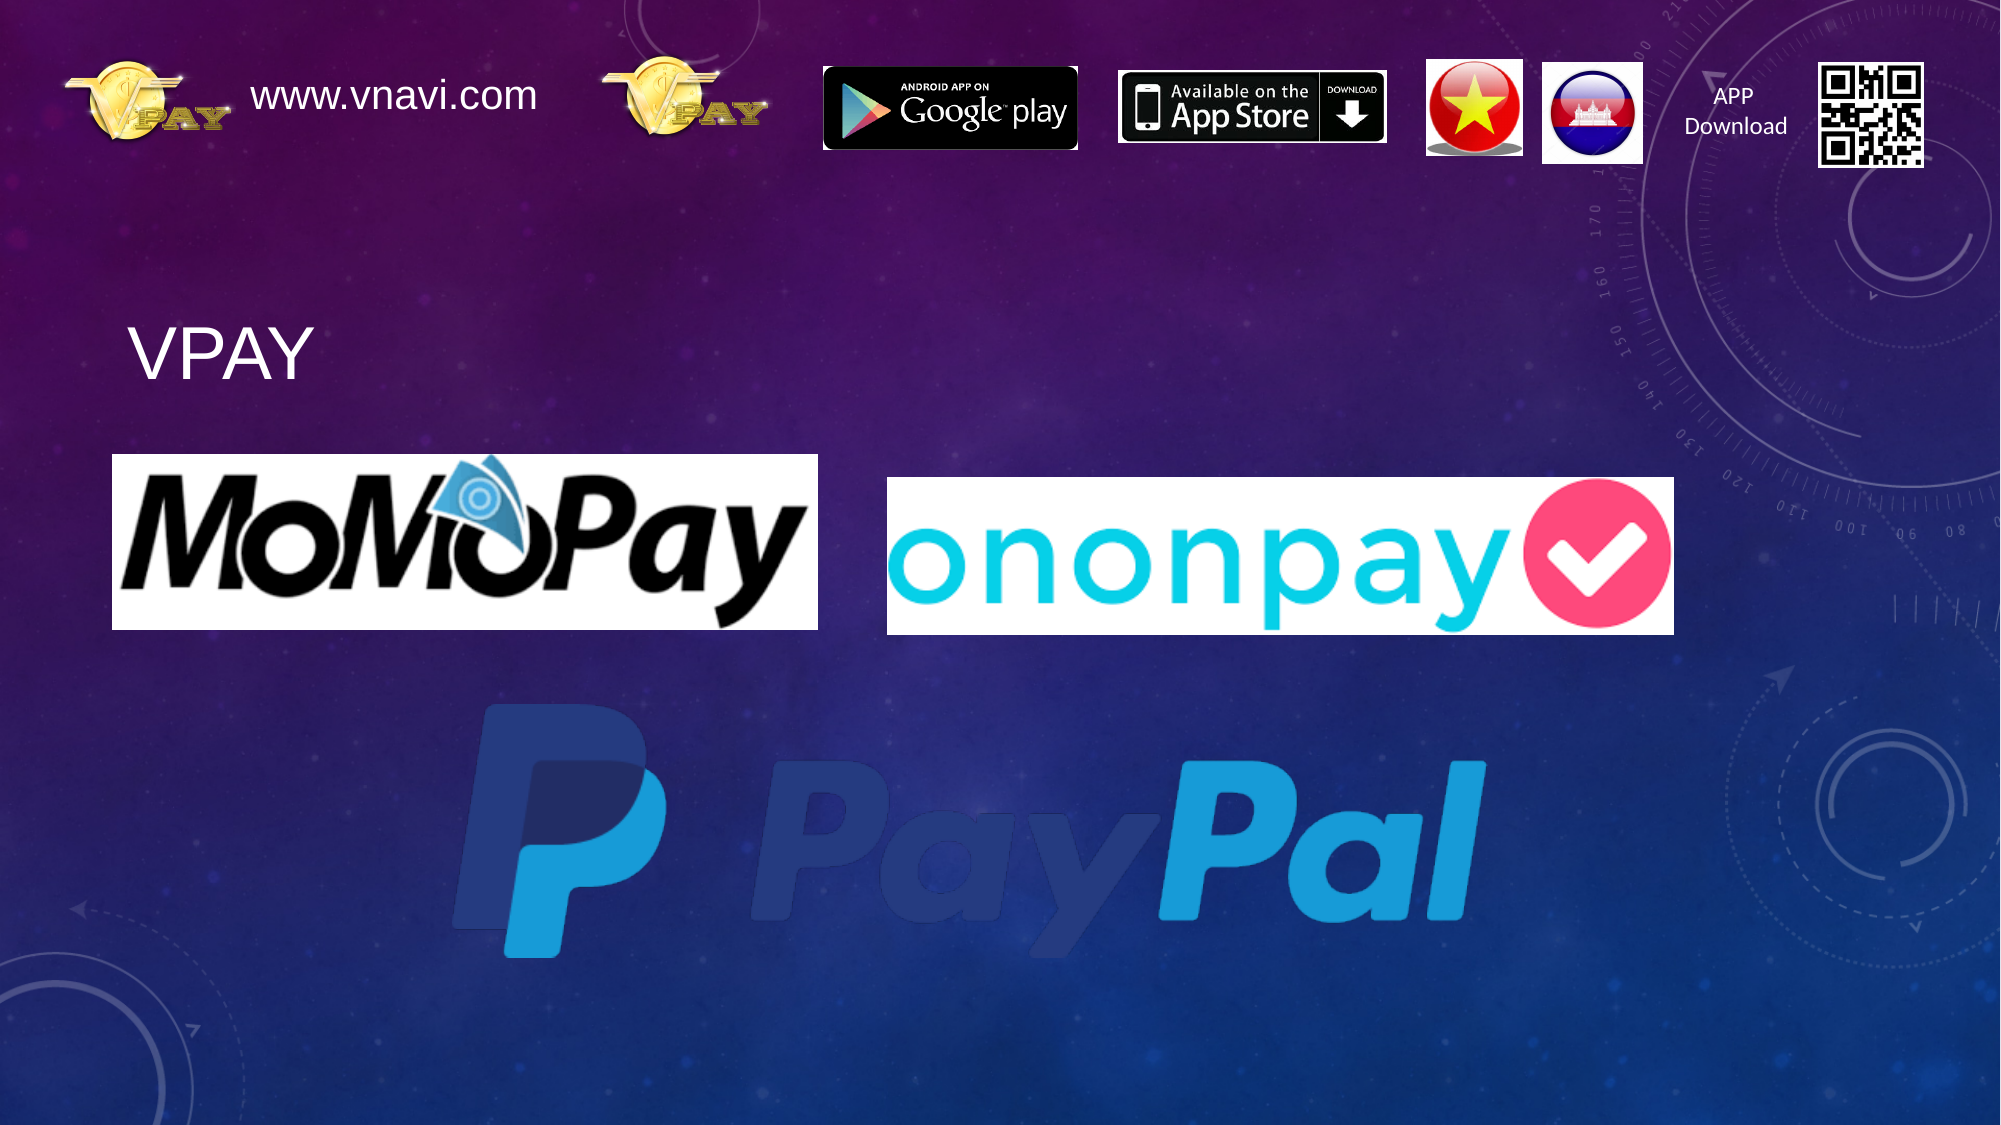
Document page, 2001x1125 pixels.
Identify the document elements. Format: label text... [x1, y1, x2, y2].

text_box VPAY [112, 296, 1313, 402]
text_box www.vnavi.com [239, 60, 554, 126]
text_box APP Download [1654, 72, 1812, 147]
picture [0, 0, 2001, 1125]
